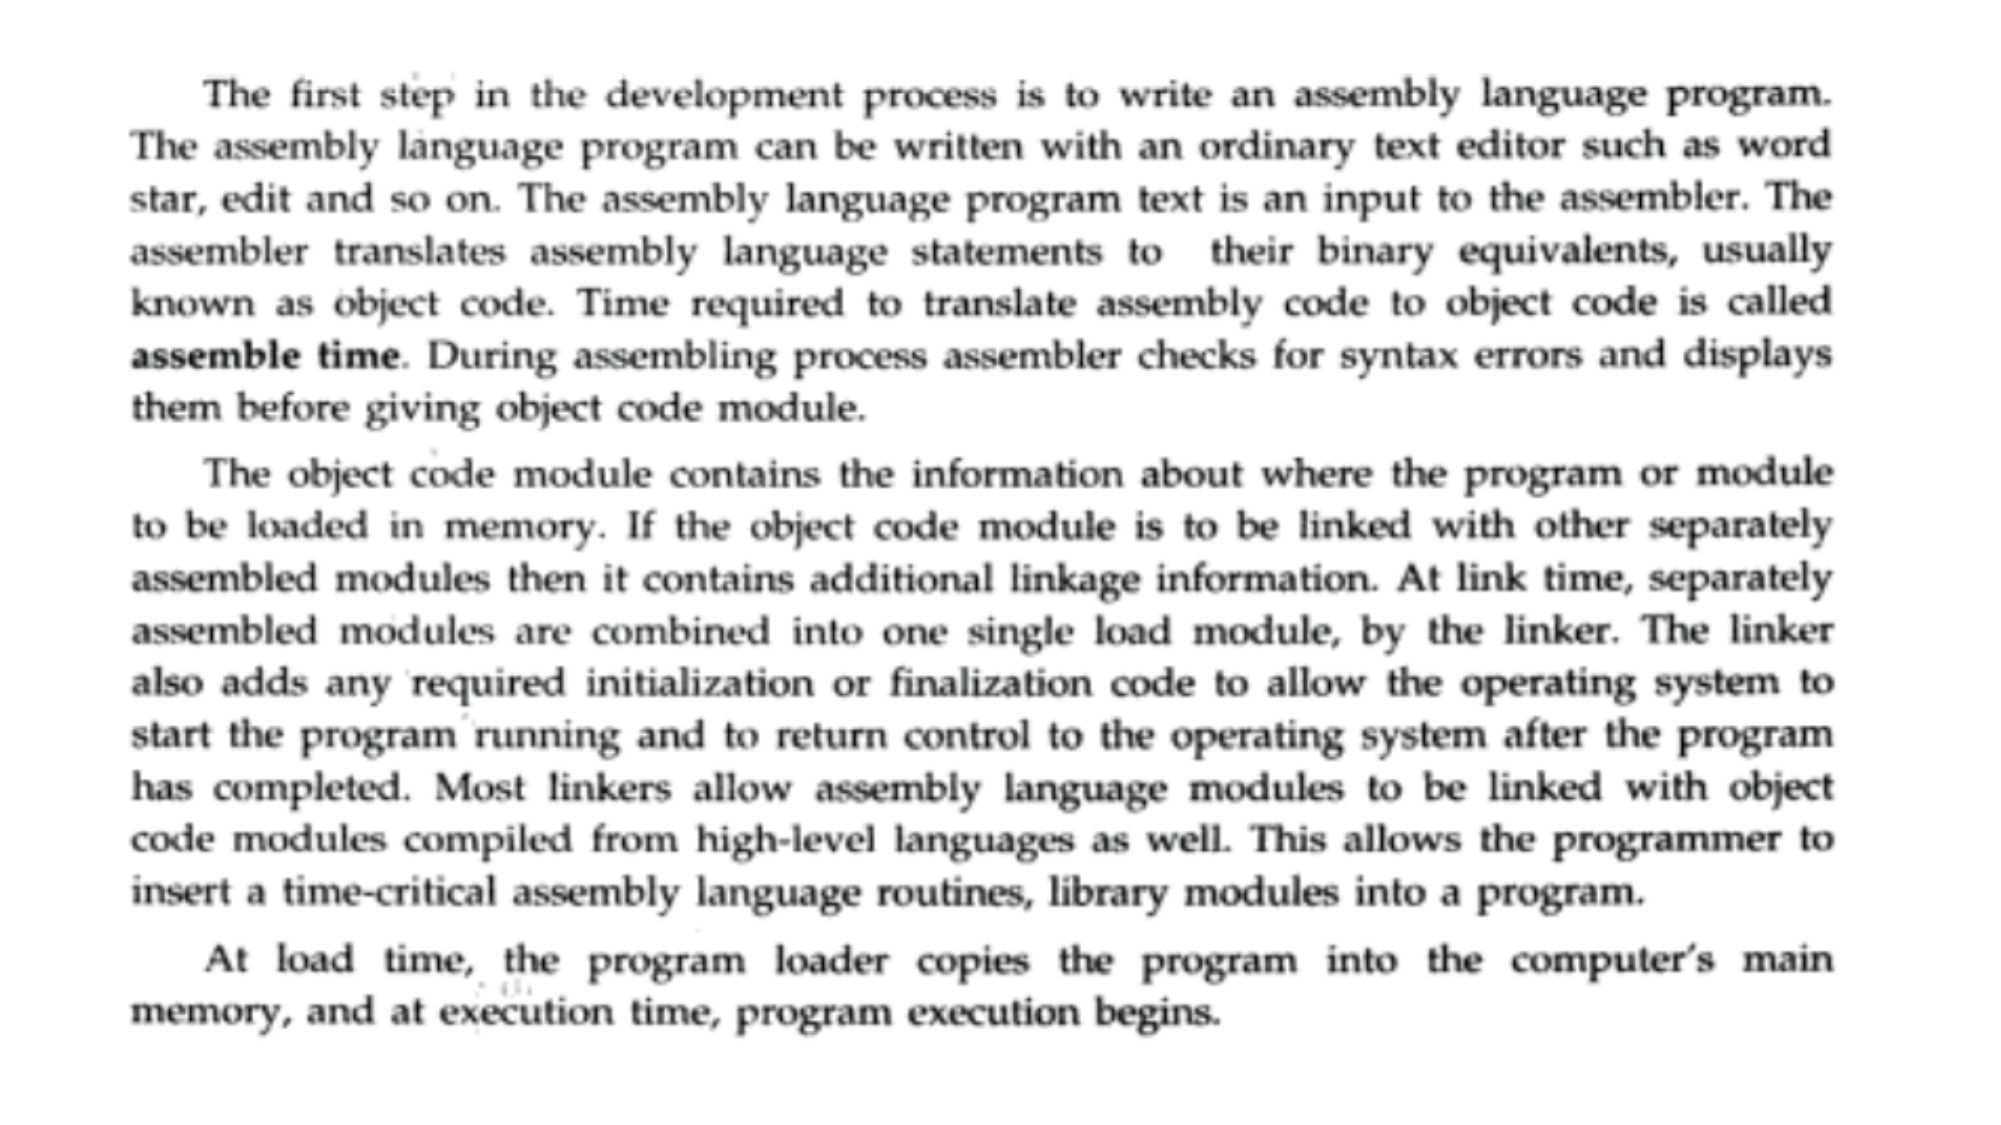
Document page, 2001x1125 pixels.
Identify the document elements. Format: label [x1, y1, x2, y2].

picture [19, 54, 1931, 1079]
